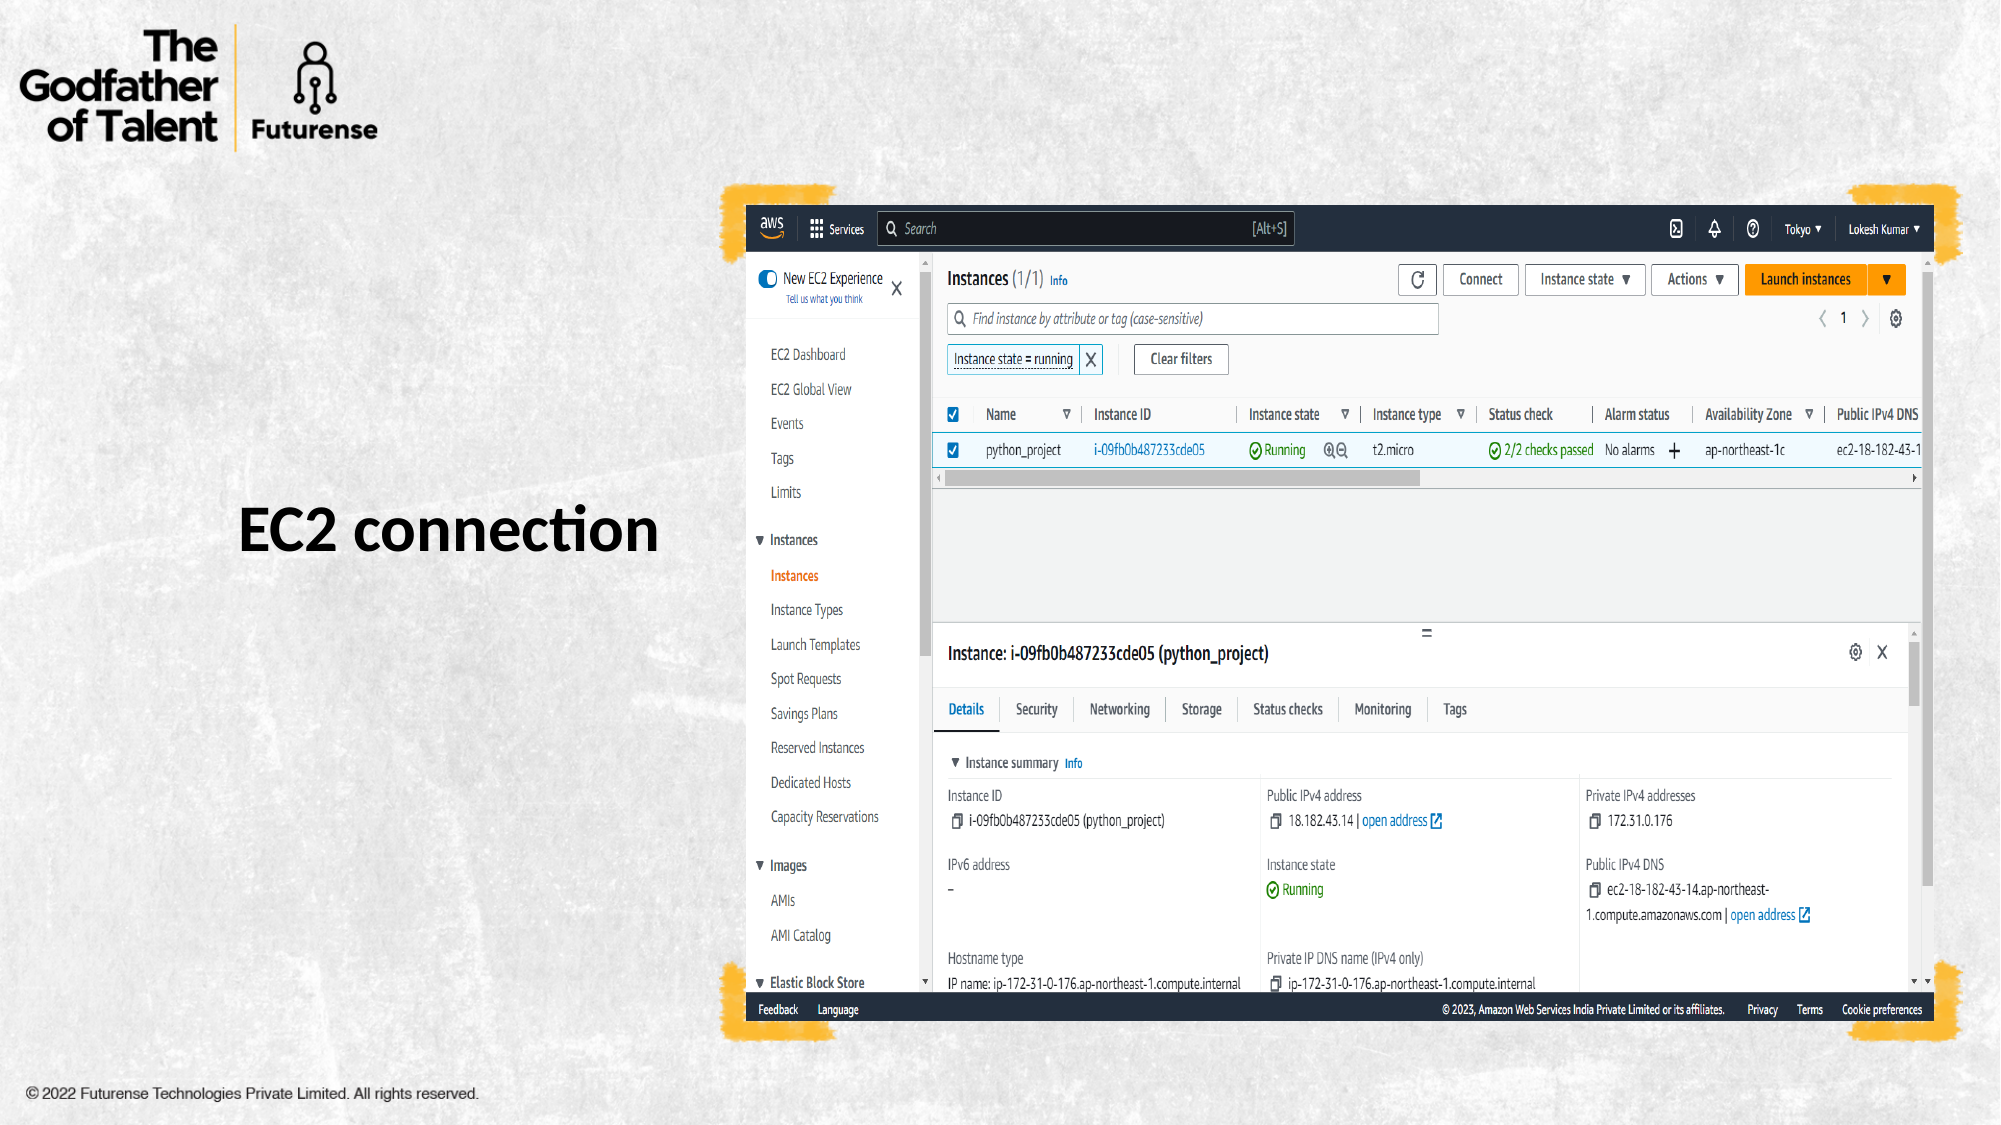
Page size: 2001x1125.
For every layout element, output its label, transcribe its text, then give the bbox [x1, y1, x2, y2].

text_box EC2 connection [223, 472, 718, 675]
picture [0, 0, 2001, 1125]
